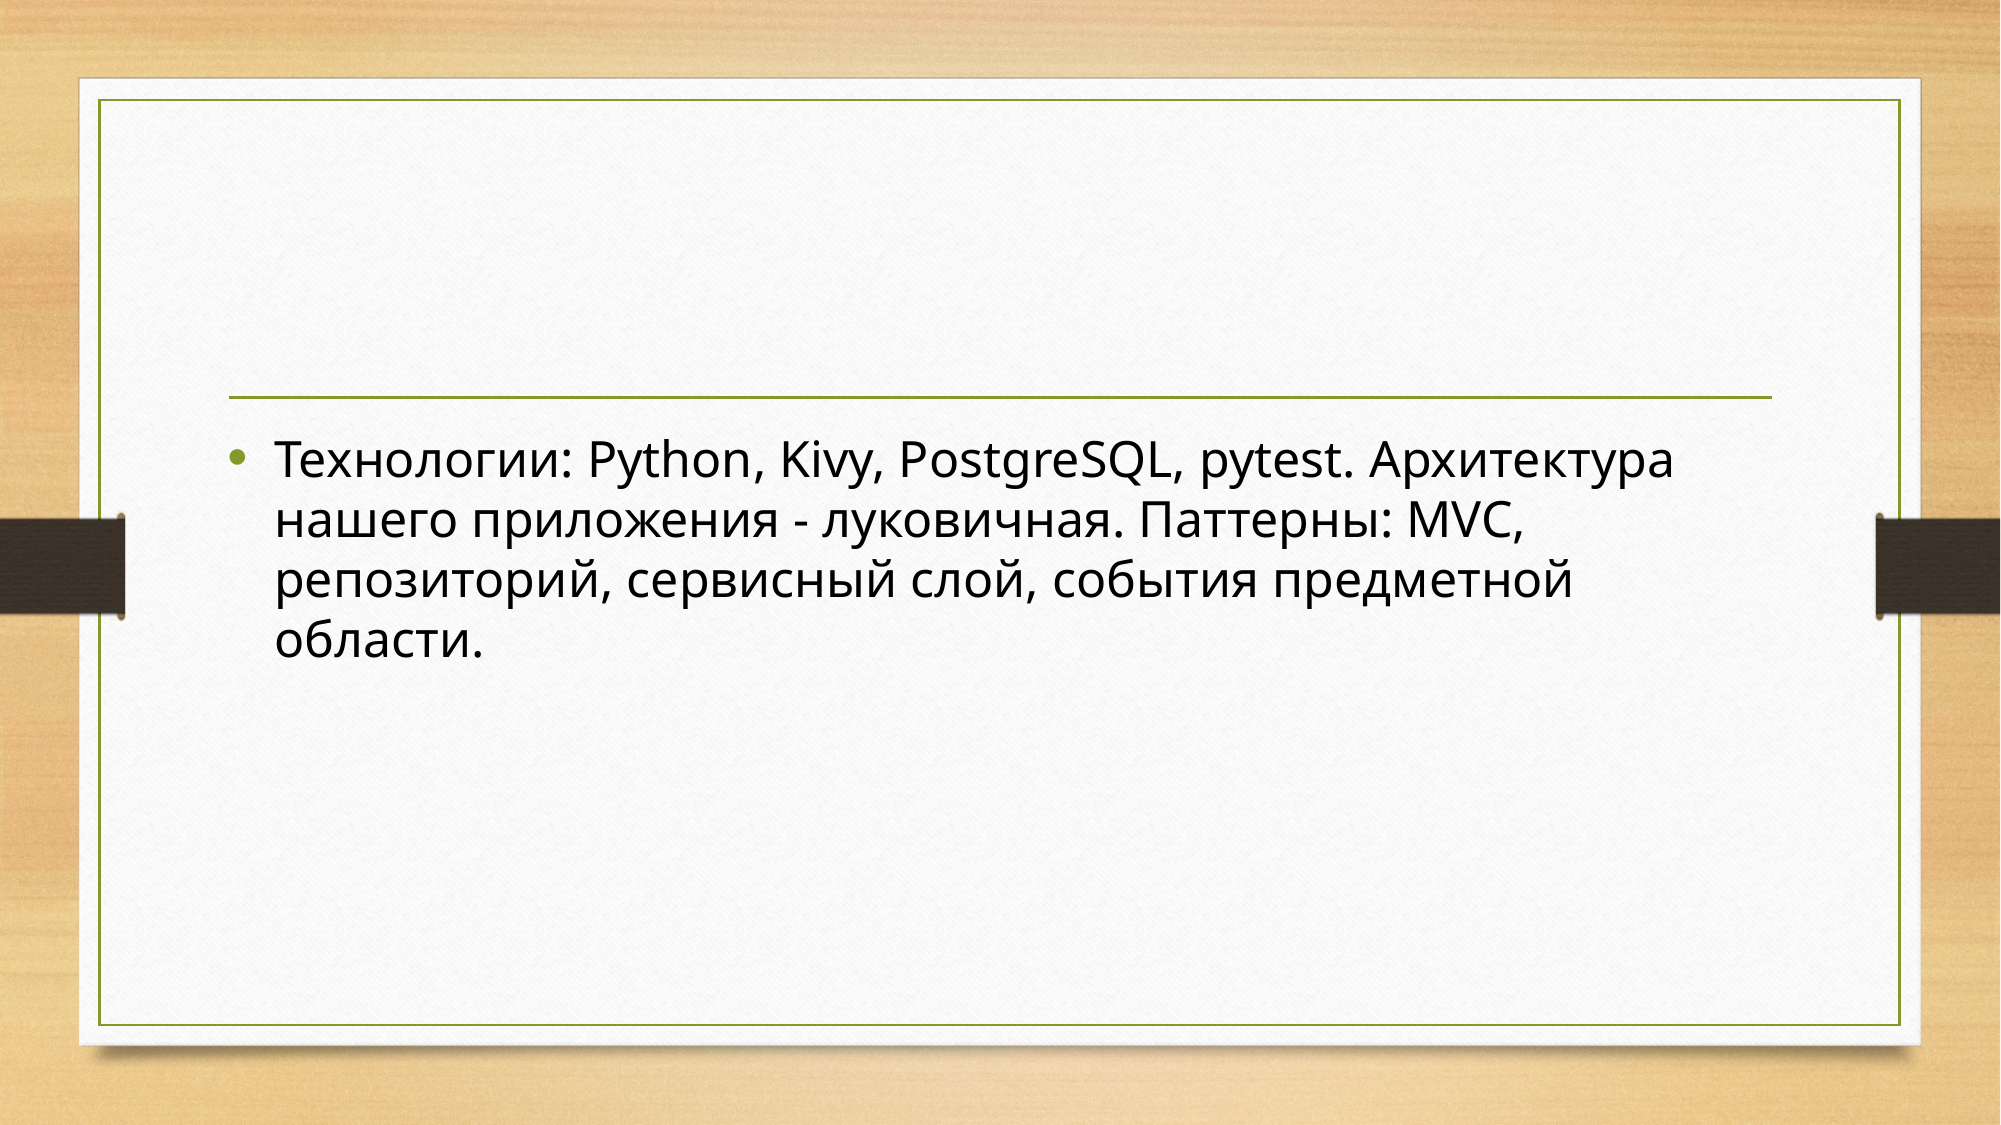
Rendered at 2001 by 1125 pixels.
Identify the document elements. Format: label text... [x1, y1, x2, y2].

list Технологии: Python, Kivy, PostgreSQL, pytest. Архитектура нашего приложения - луковичная. Паттерны: MVC, репозиторий, сервисный слой, события предметной области. [212, 419, 1788, 964]
picture [0, 0, 2001, 1125]
